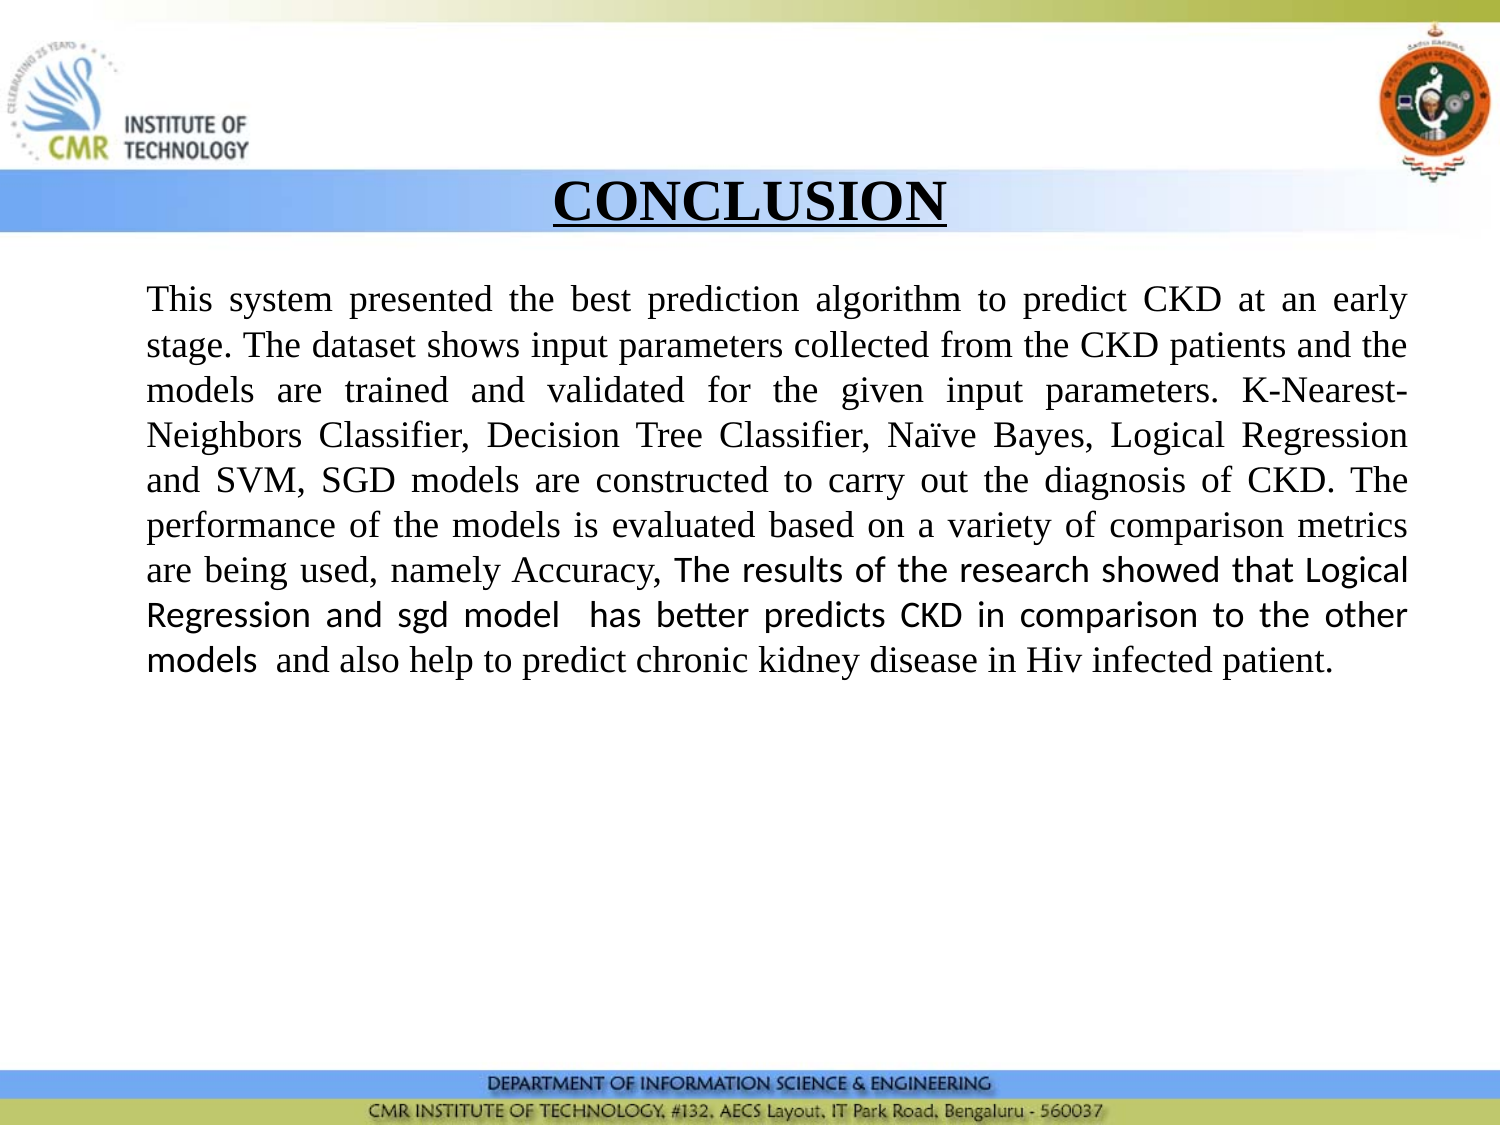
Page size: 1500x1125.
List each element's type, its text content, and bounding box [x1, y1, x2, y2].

title CONCLUSION [75, 162, 1425, 233]
picture [0, 0, 1500, 1125]
list This system presented the best prediction algorithm to predict CKD at an early stage. The dataset shows input parameters collected from the CKD patients and the models are trained and validated for the given input parameters. K-Nearest-Neighbors Classifier, Decision Tree Classifier, Naïve Bayes, Logical Regression and SVM, SGD models are constructed to carry out the diagnosis of CKD. The performance of the models is evaluated based on a variety of comparison metrics are being used, namely Accuracy, The results of the research showed that Logical Regression and sgd model has better predicts CKD in comparison to the other models and also help to predict chronic kidney disease in Hiv infected patient. [75, 262, 1425, 1005]
